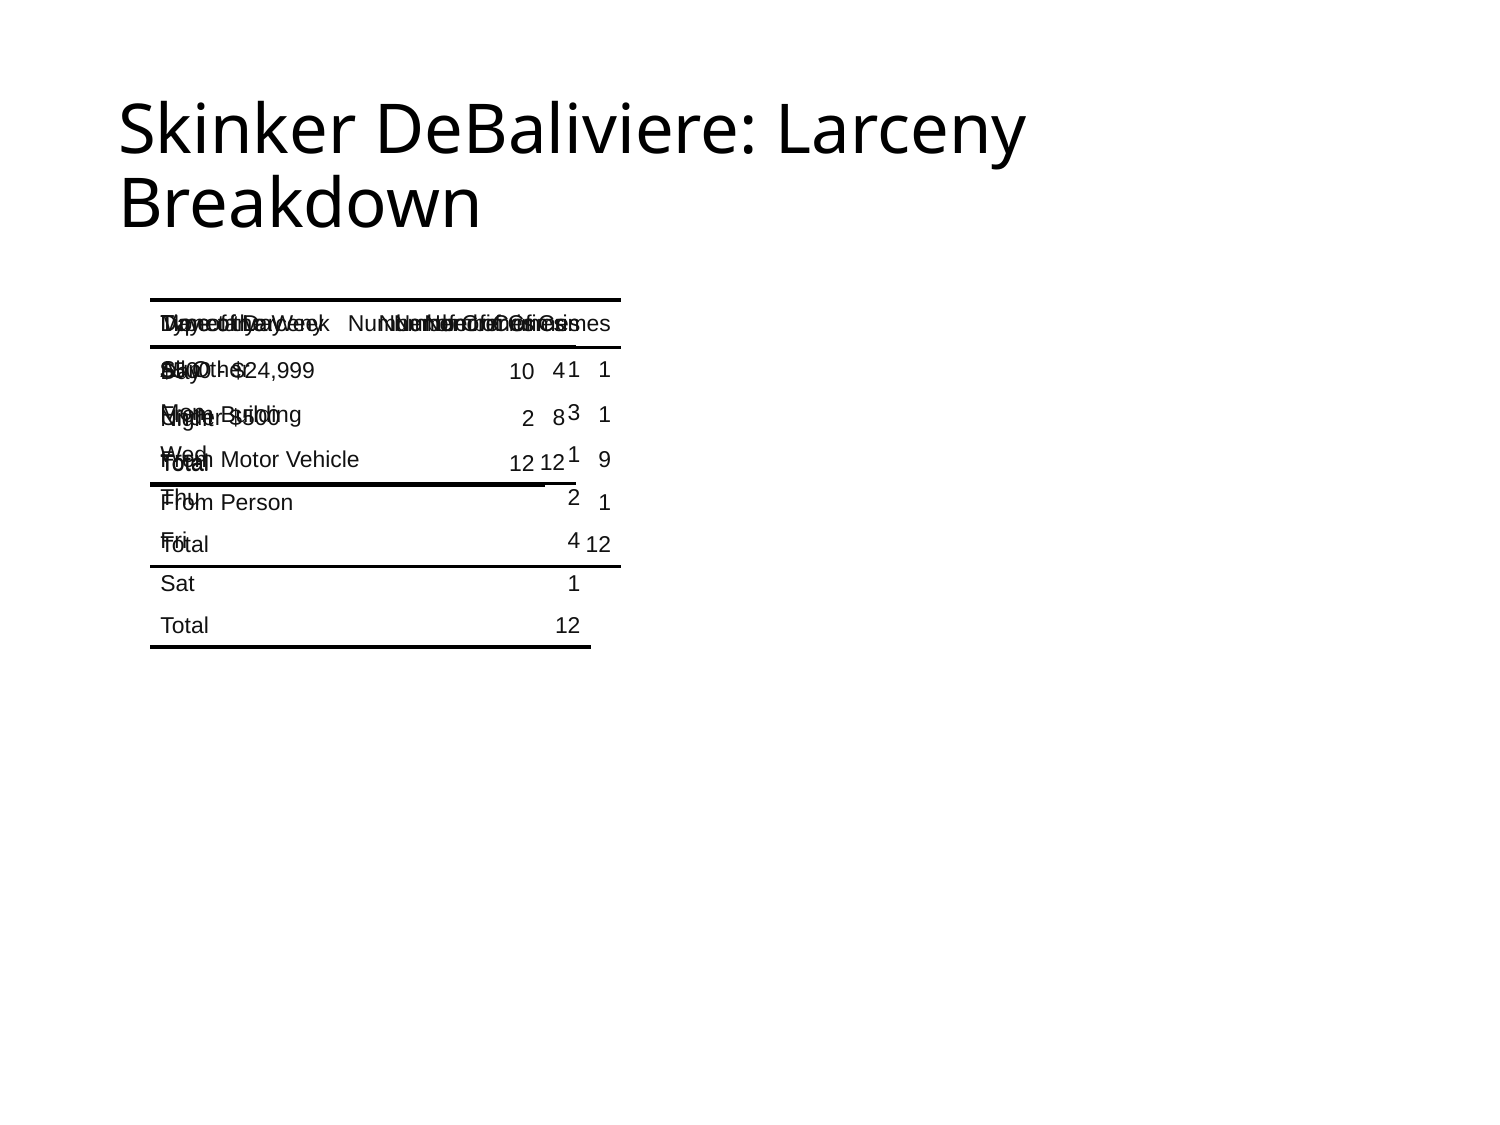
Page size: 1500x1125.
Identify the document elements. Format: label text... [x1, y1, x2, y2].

table_cell 9 [576, 438, 621, 481]
table_cell Under $500 [150, 395, 347, 441]
title Skinker DeBaliviere: Larceny Breakdown [103, 59, 1397, 278]
table_cell 1 [576, 391, 621, 438]
table_cell 4 [347, 349, 576, 395]
table_cell Total [150, 441, 347, 482]
table_header Number of Crimes [347, 302, 576, 345]
table_cell 1 [576, 349, 621, 391]
table_cell 12 [347, 441, 576, 482]
table_cell From Person [150, 485, 393, 524]
table_cell 1 [362, 568, 591, 605]
table_header Monetary [150, 302, 347, 345]
table_cell Sat [150, 568, 362, 605]
table_cell 12 [362, 605, 591, 645]
table_cell $500 - $24,999 [150, 349, 347, 395]
table_cell Total [150, 605, 362, 645]
table_cell 1 [393, 481, 621, 524]
table_cell 12 [393, 524, 621, 565]
table_cell Total [150, 524, 393, 565]
table_header Number of Crimes [576, 302, 621, 346]
table_cell 8 [347, 395, 576, 441]
